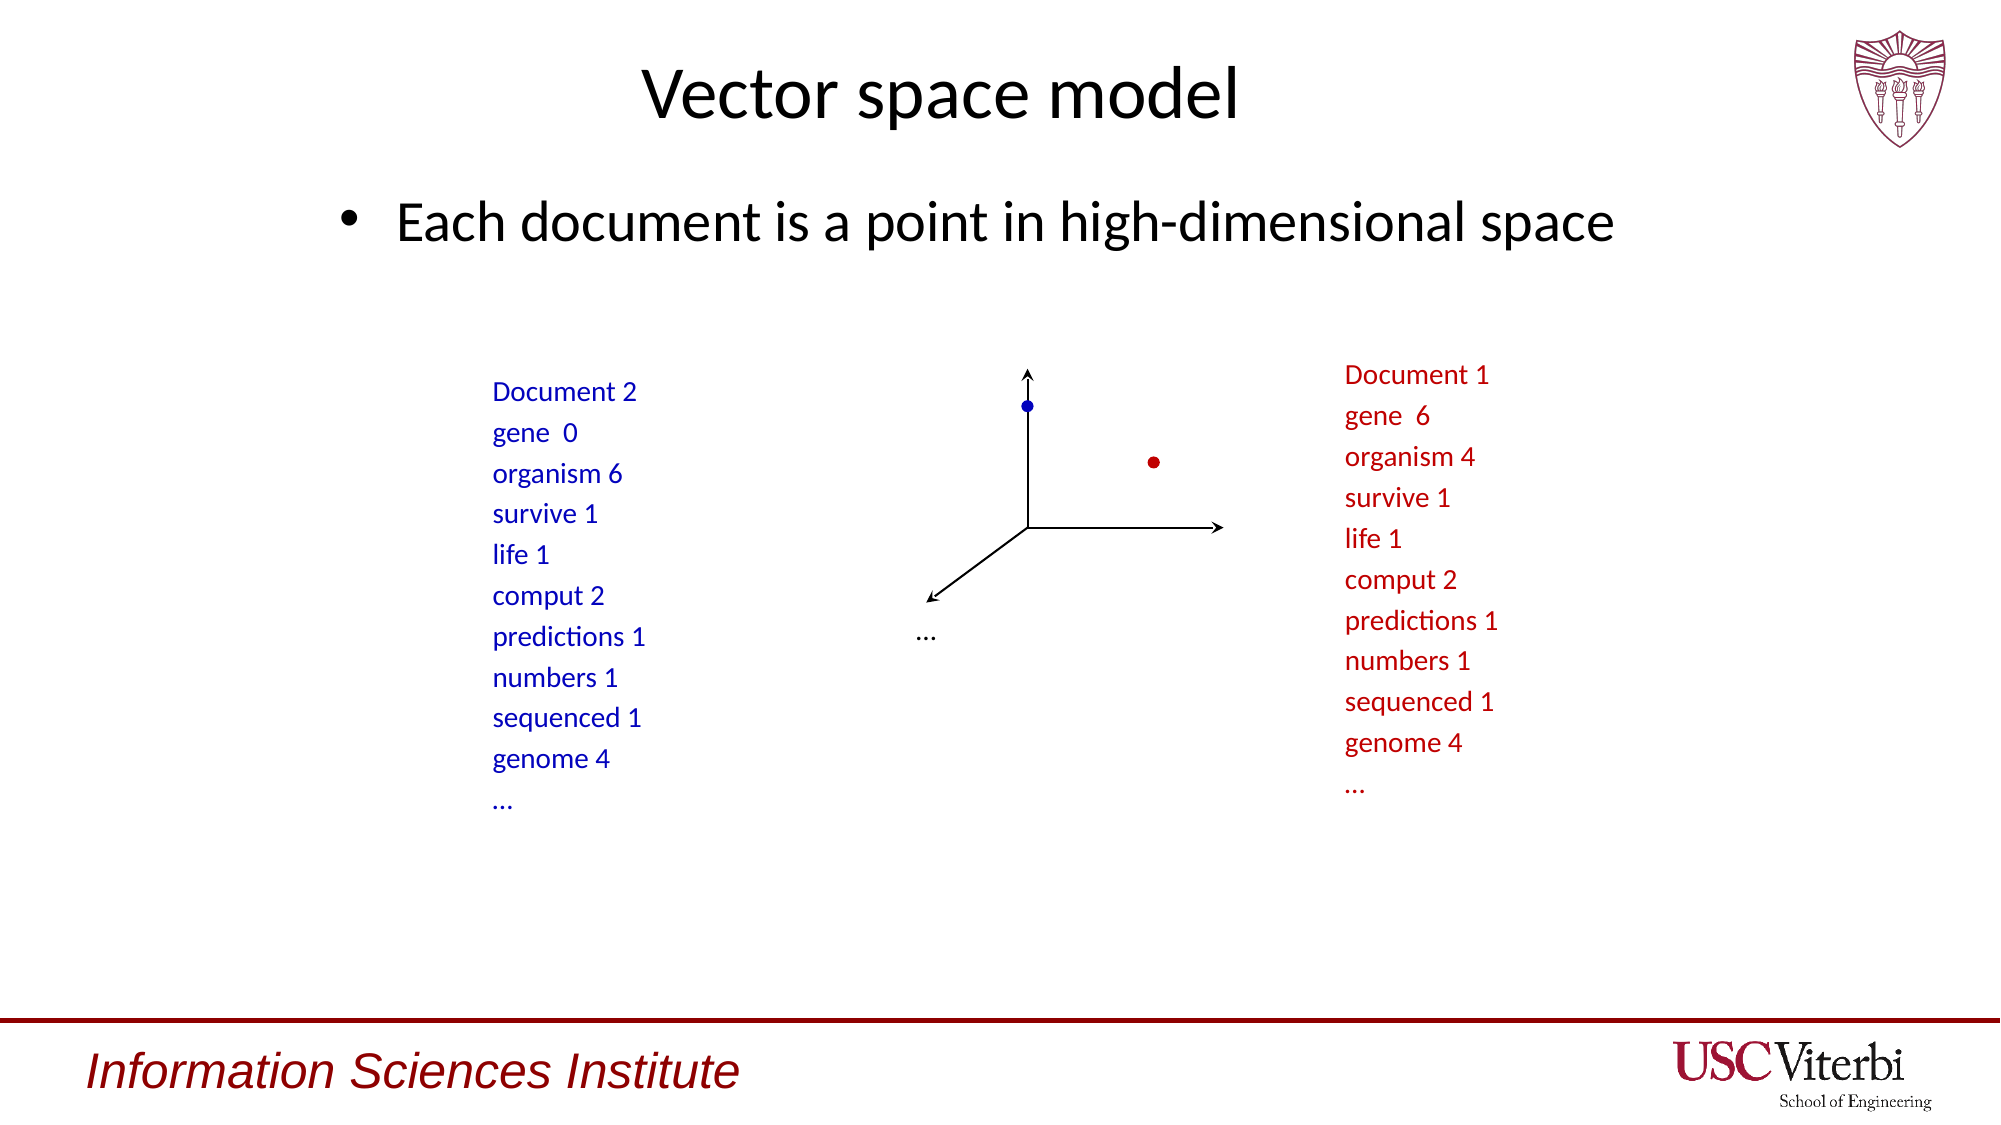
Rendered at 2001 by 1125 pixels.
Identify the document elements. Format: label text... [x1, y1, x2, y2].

list Each document is a point in high-dimensional space [324, 175, 1675, 354]
text_box [1148, 457, 1159, 468]
text_box Document 2 gene 0 organism 6 survive 1 life 1 comput 2 predictions 1 numbers 1 sequenced 1 genome 4 … [477, 364, 745, 789]
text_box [926, 527, 1028, 603]
title Vector space model [99, 35, 1783, 141]
text_box Document 1 gene 6 organism 4 survive 1 life 1 comput 2 predictions 1 numbers 1 sequenced 1 genome 4 … [1329, 348, 1598, 773]
picture [1824, 13, 1975, 164]
text_box … [901, 603, 952, 654]
picture [1641, 1027, 1964, 1118]
